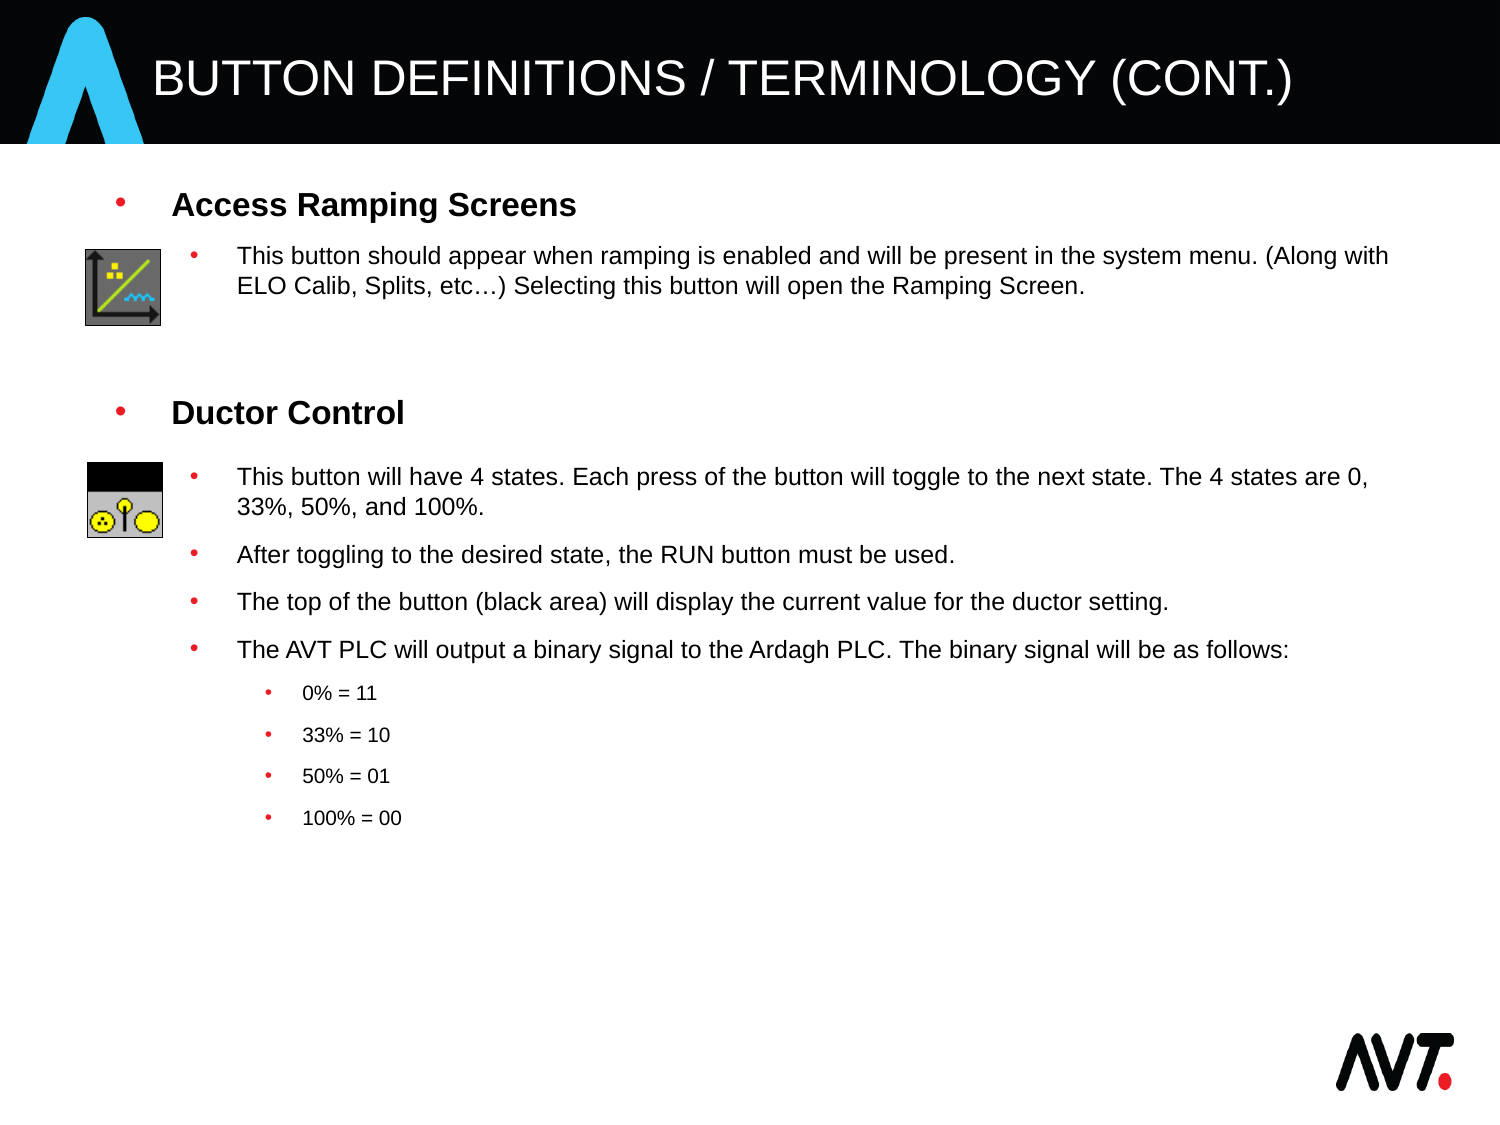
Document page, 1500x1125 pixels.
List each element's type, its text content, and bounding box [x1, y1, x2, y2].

picture [1336, 1033, 1454, 1091]
picture [84, 249, 161, 326]
list Access Ramping Screens This button should appear when ramping is enabled and will be present in the system menu. (Along with ELO Calib, Splits, etc…) Selecting this button will open the Ramping Screen. Ductor Control This button will have 4 states. Each press of the button will toggle to the next state. The 4 states are 0, 33%, 50%, and 100%. After toggling to the desired state, the RUN button must be used. The top of the button (black area) will display the current value for the ductor setting. The AVT PLC will output a binary signal to the Ardagh PLC. The binary signal will be as follows: 0% = 11 33% = 10 50% = 01 100% = 00 [99, 175, 1425, 1029]
picture [0, 0, 1500, 144]
title Button definitions / Terminology (cont.) [137, 37, 1425, 113]
picture [87, 462, 163, 538]
